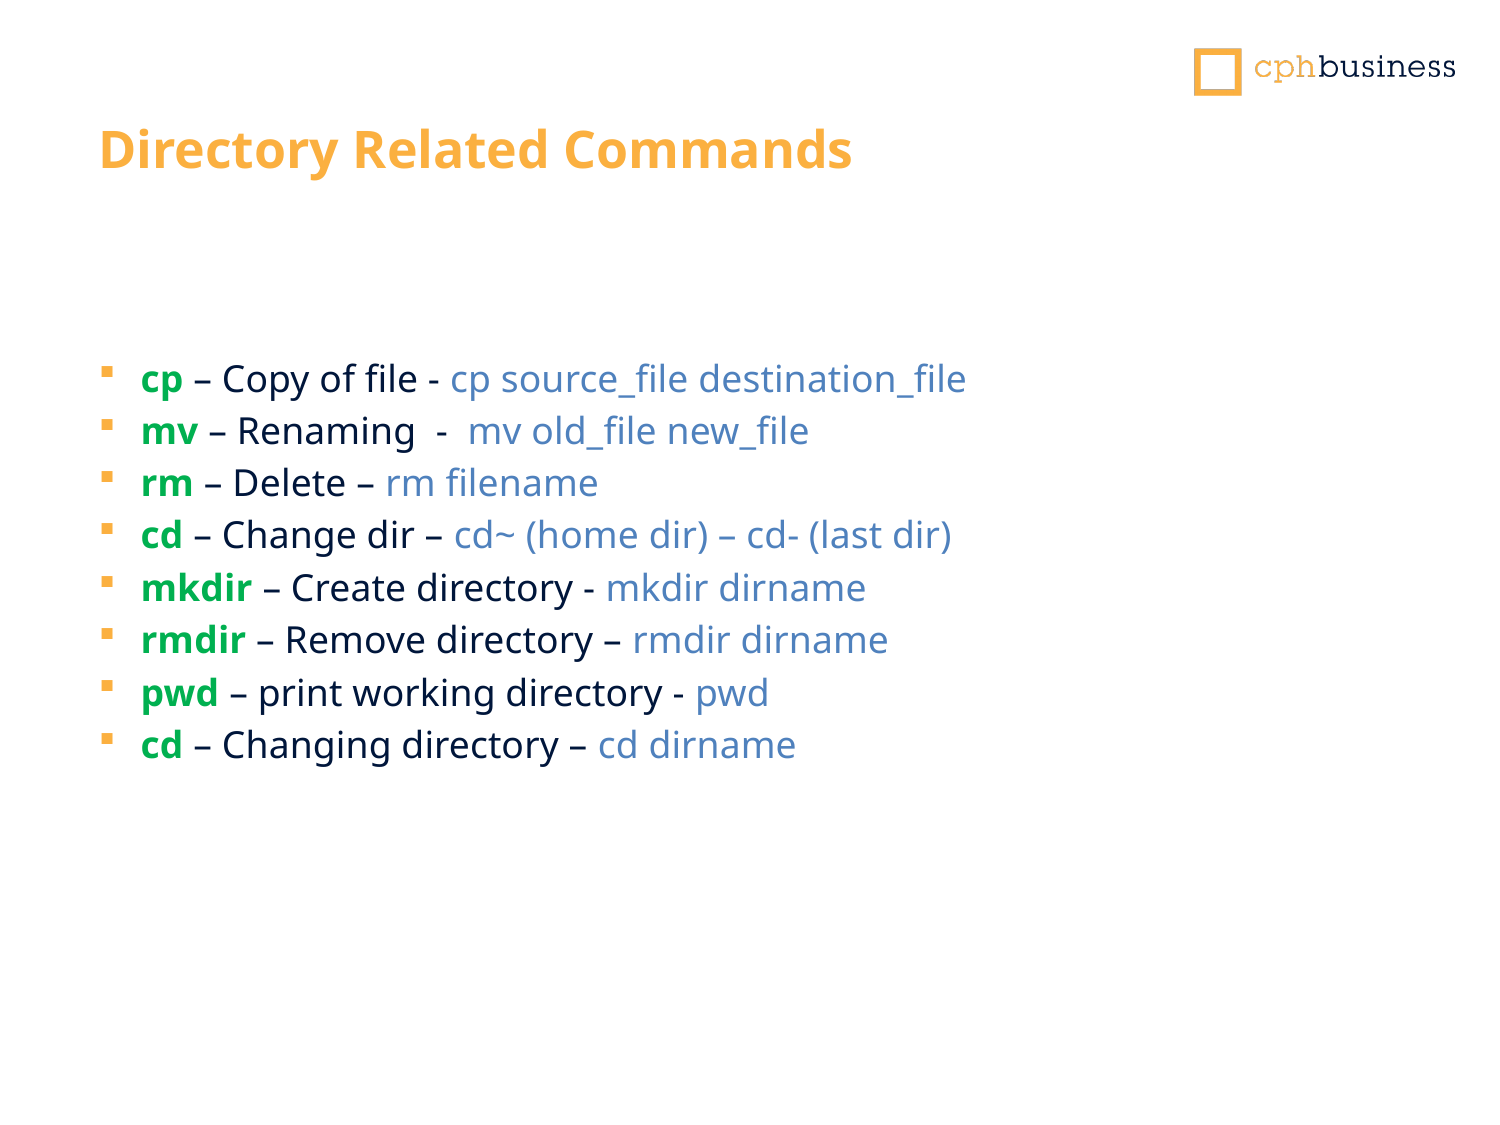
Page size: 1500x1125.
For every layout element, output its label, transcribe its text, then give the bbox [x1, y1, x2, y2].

picture [1147, 1, 1500, 143]
list Directory Related Commands [83, 109, 1411, 298]
list cp – Copy of file - cp source_file destination_file mv – Renaming - mv old_file new_file rm – Delete – rm filename cd – Change dir – cd~ (home dir) – cd- (last dir) mkdir – Create directory - mkdir dirname rmdir – Remove directory – rmdir dirname pwd – print working directory - pwd cd – Changing directory – cd dirname [83, 347, 1411, 967]
